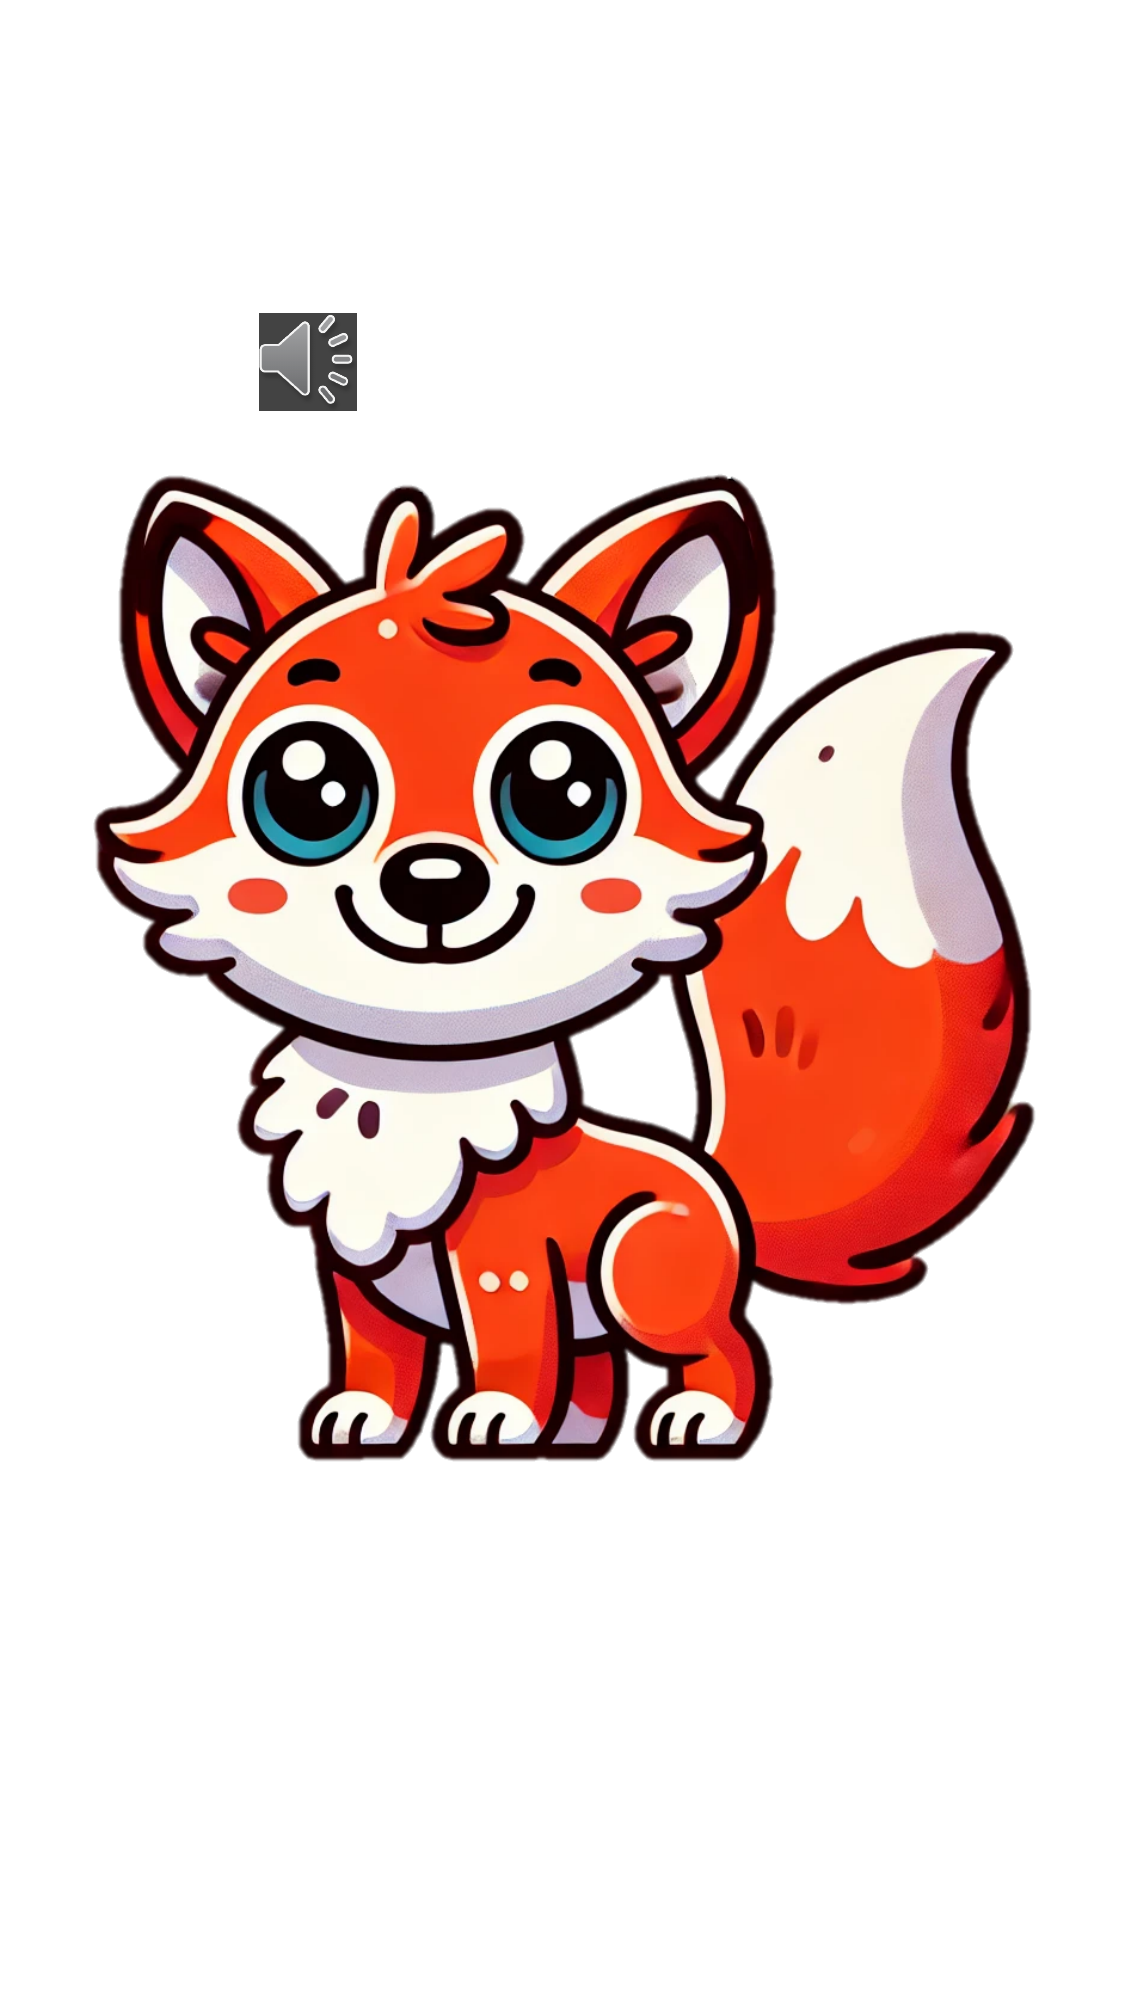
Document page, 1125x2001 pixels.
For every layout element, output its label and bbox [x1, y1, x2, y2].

picture [0, 312, 1125, 1611]
